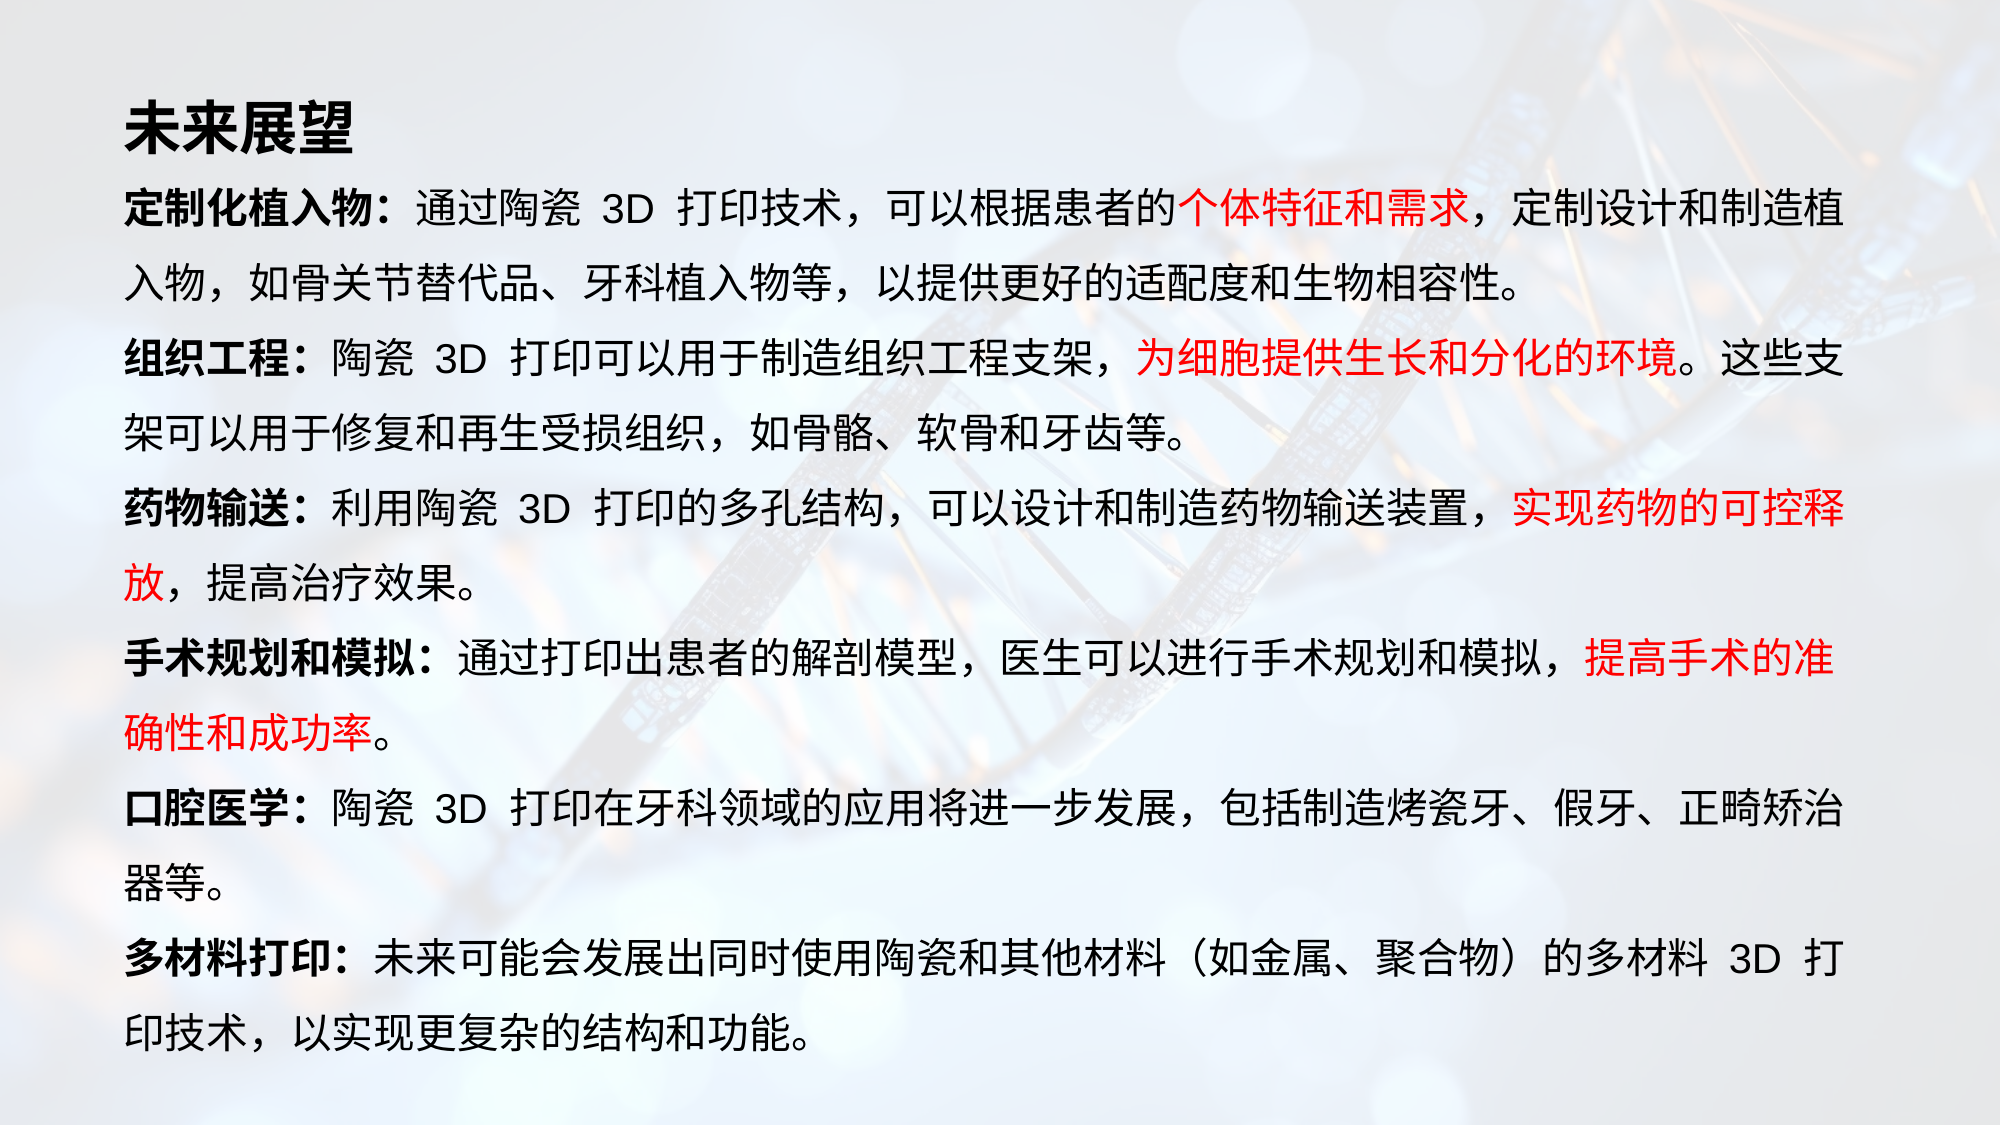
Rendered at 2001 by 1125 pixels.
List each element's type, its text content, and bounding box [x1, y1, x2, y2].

text_box 定制化植入物：通过陶瓷 3D 打印技术，可以根据患者的个体特征和需求，定制设计和制造植入物，如骨关节替代品、牙科植入物等，以提供更好的适配度和生物相容性。 组织工程：陶瓷 3D 打印可以用于制造组织工程支架，为细胞提供生长和分化的环境。这些支架可以用于修复和再生受损组织，如骨骼、软骨和牙齿等。 药物输送：利用陶瓷 3D 打印的多孔结构，可以设计和制造药物输送装置，实现药物的可控释放，提高治疗效果。 手术规划和模拟：通过打印出患者的解剖模型，医生可以进行手术规划和模拟，提高手术的准确性和成功率。 口腔医学：陶瓷 3D 打印在牙科领域的应用将进一步发展，包括制造烤瓷牙、假牙、正畸矫治器等。 多材料打印：未来可能会发展出同时使用陶瓷和其他材料（如金属、聚合物）的多材料 3D 打印技术，以实现更复杂的结构和功能。 [108, 149, 1869, 1125]
title 未来展望 [108, 0, 1890, 169]
